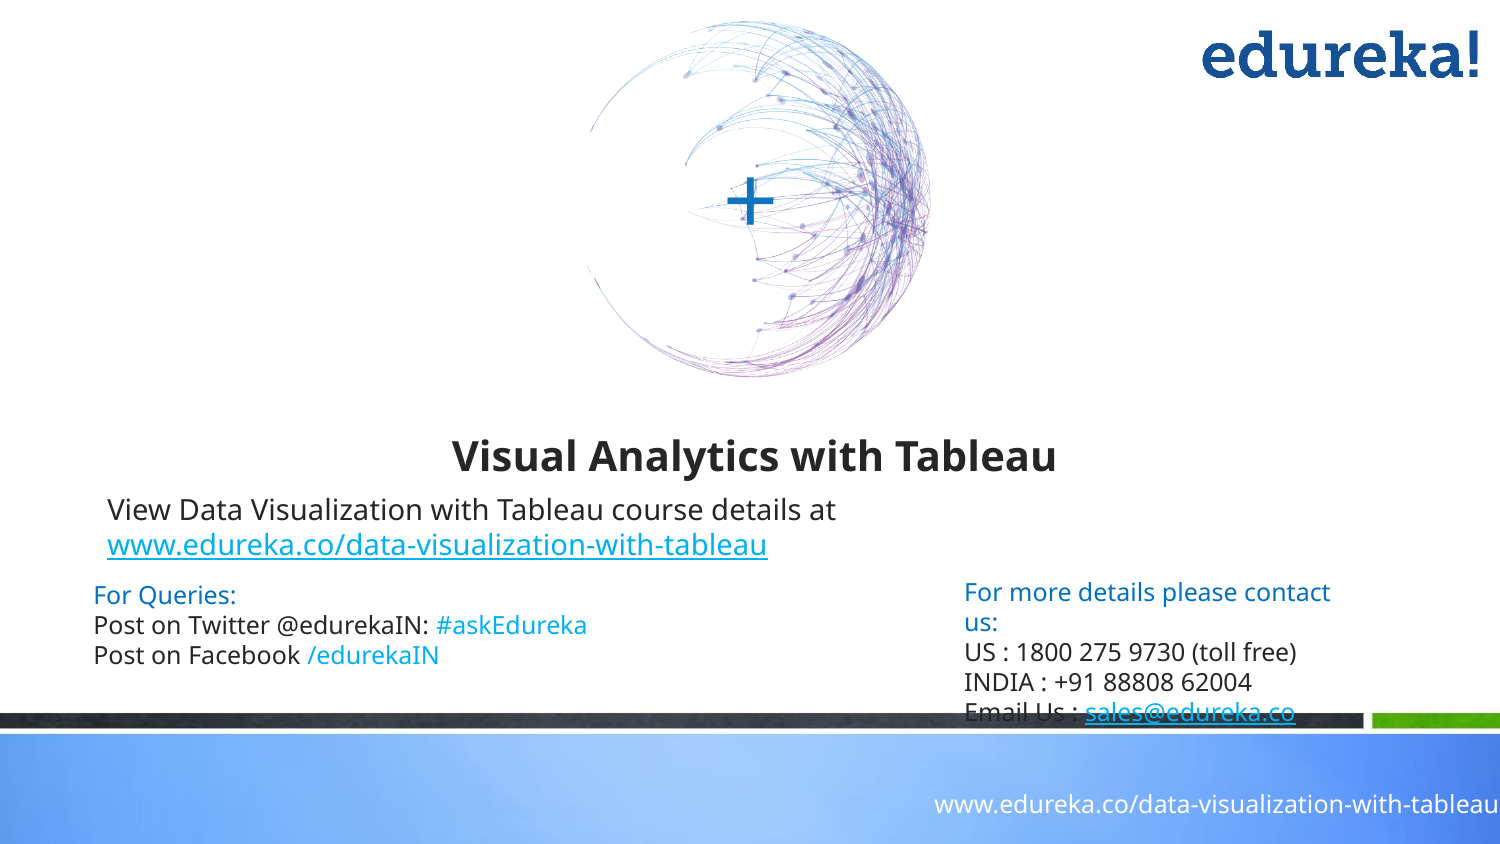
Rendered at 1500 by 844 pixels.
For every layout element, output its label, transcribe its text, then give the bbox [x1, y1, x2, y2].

text_box View Data Visualization with Tableau course details at www.edureka.co/data-visualization-with-tableau [92, 483, 1500, 574]
picture [0, 0, 1500, 844]
text_box Visual Analytics with Tableau [82, 422, 1428, 488]
text_box For more details please contact us: US : 1800 275 9730 (toll free) INDIA : +91 88808 62004 Email Us : sales@edureka.co [949, 568, 1379, 738]
text_box For Queries: Post on Twitter @edurekaIN: #askEdureka Post on Facebook /edurekaIN [78, 572, 904, 677]
